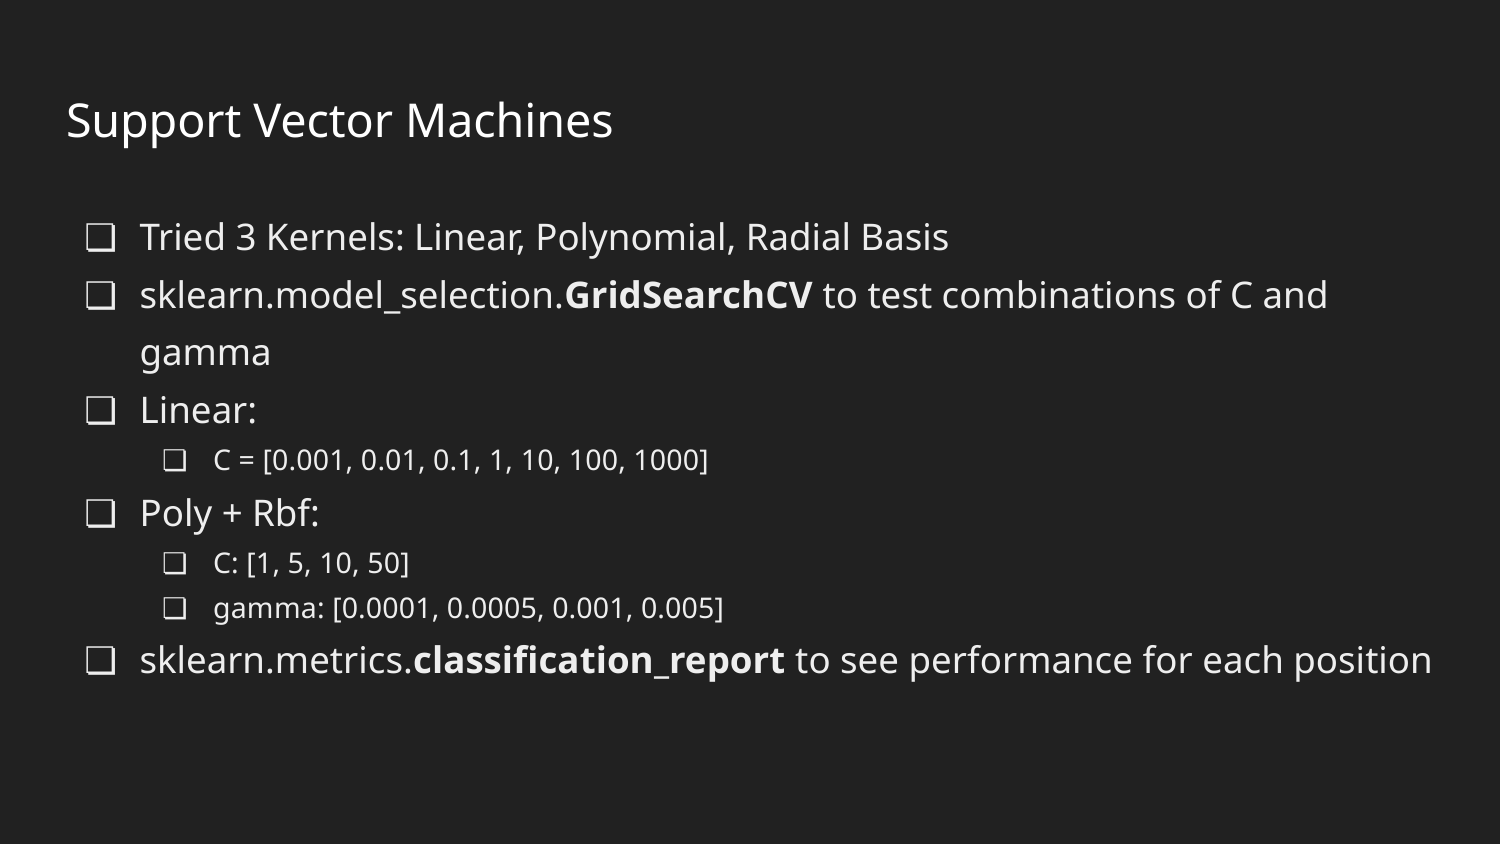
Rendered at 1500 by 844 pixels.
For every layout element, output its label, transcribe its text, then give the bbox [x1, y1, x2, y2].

title Support Vector Machines [51, 72, 1449, 167]
list Tried 3 Kernels: Linear, Polynomial, Radial Basis sklearn.model_selection.GridSearchCV to test combinations of C and gamma Linear: C = [0.001, 0.01, 0.1, 1, 10, 100, 1000] Poly + Rbf: C: [1, 5, 10, 50] gamma: [0.0001, 0.0005, 0.001, 0.005] sklearn.metrics.classification_report to see performance for each position [51, 189, 1449, 750]
